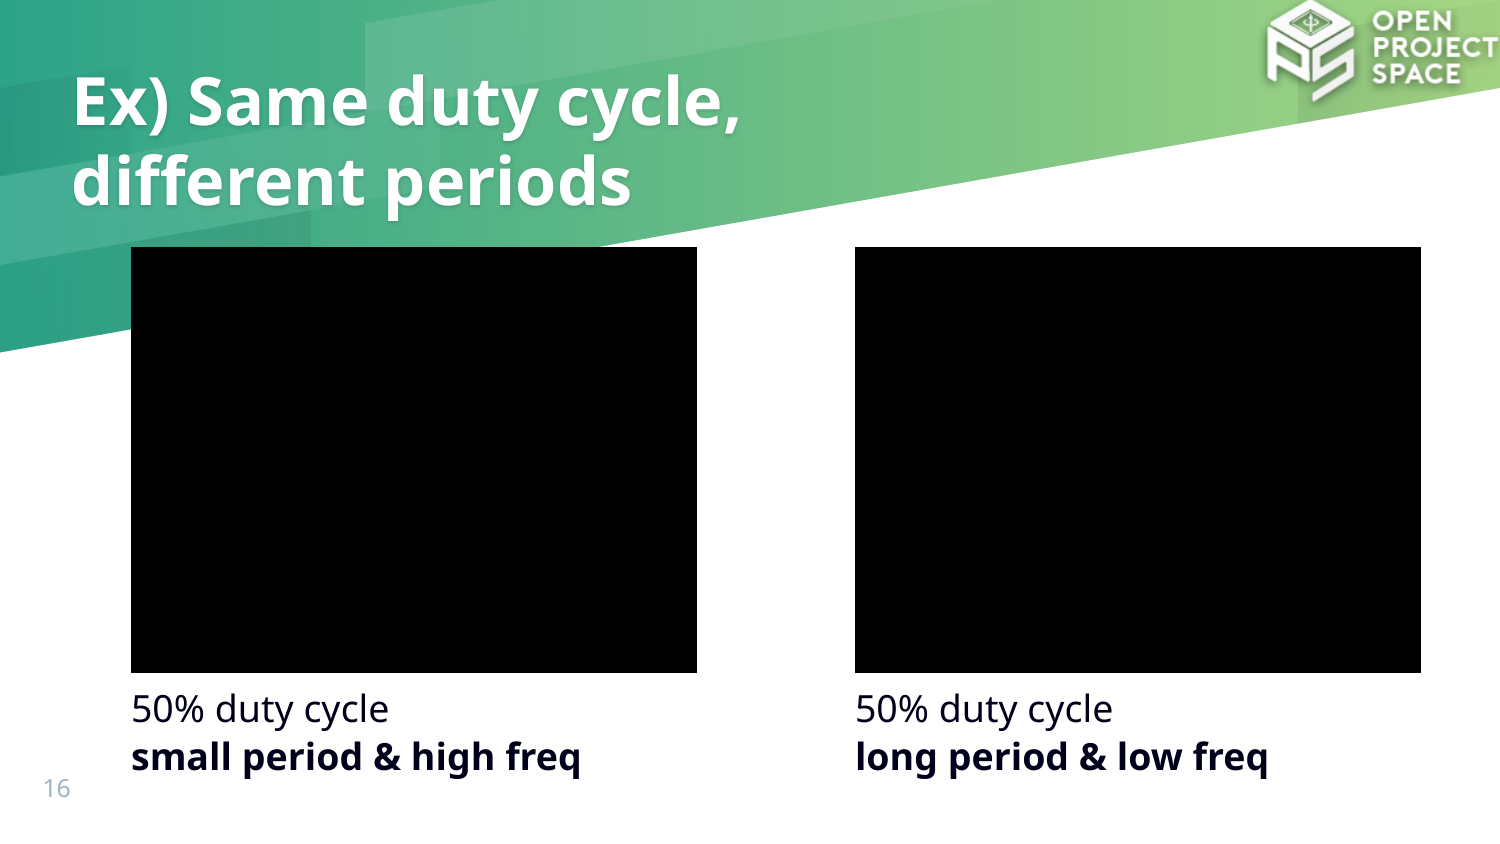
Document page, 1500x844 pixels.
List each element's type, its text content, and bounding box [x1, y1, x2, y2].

title Ex) Same duty cycle, different periods [71, 0, 972, 288]
slide_number ‹#› [42, 766, 122, 807]
picture [854, 247, 1422, 673]
list 50% duty cycle small period & high freq [131, 685, 585, 807]
picture [1266, 0, 1500, 103]
picture [130, 247, 698, 673]
list 50% duty cycle long period & low freq [855, 685, 1287, 807]
